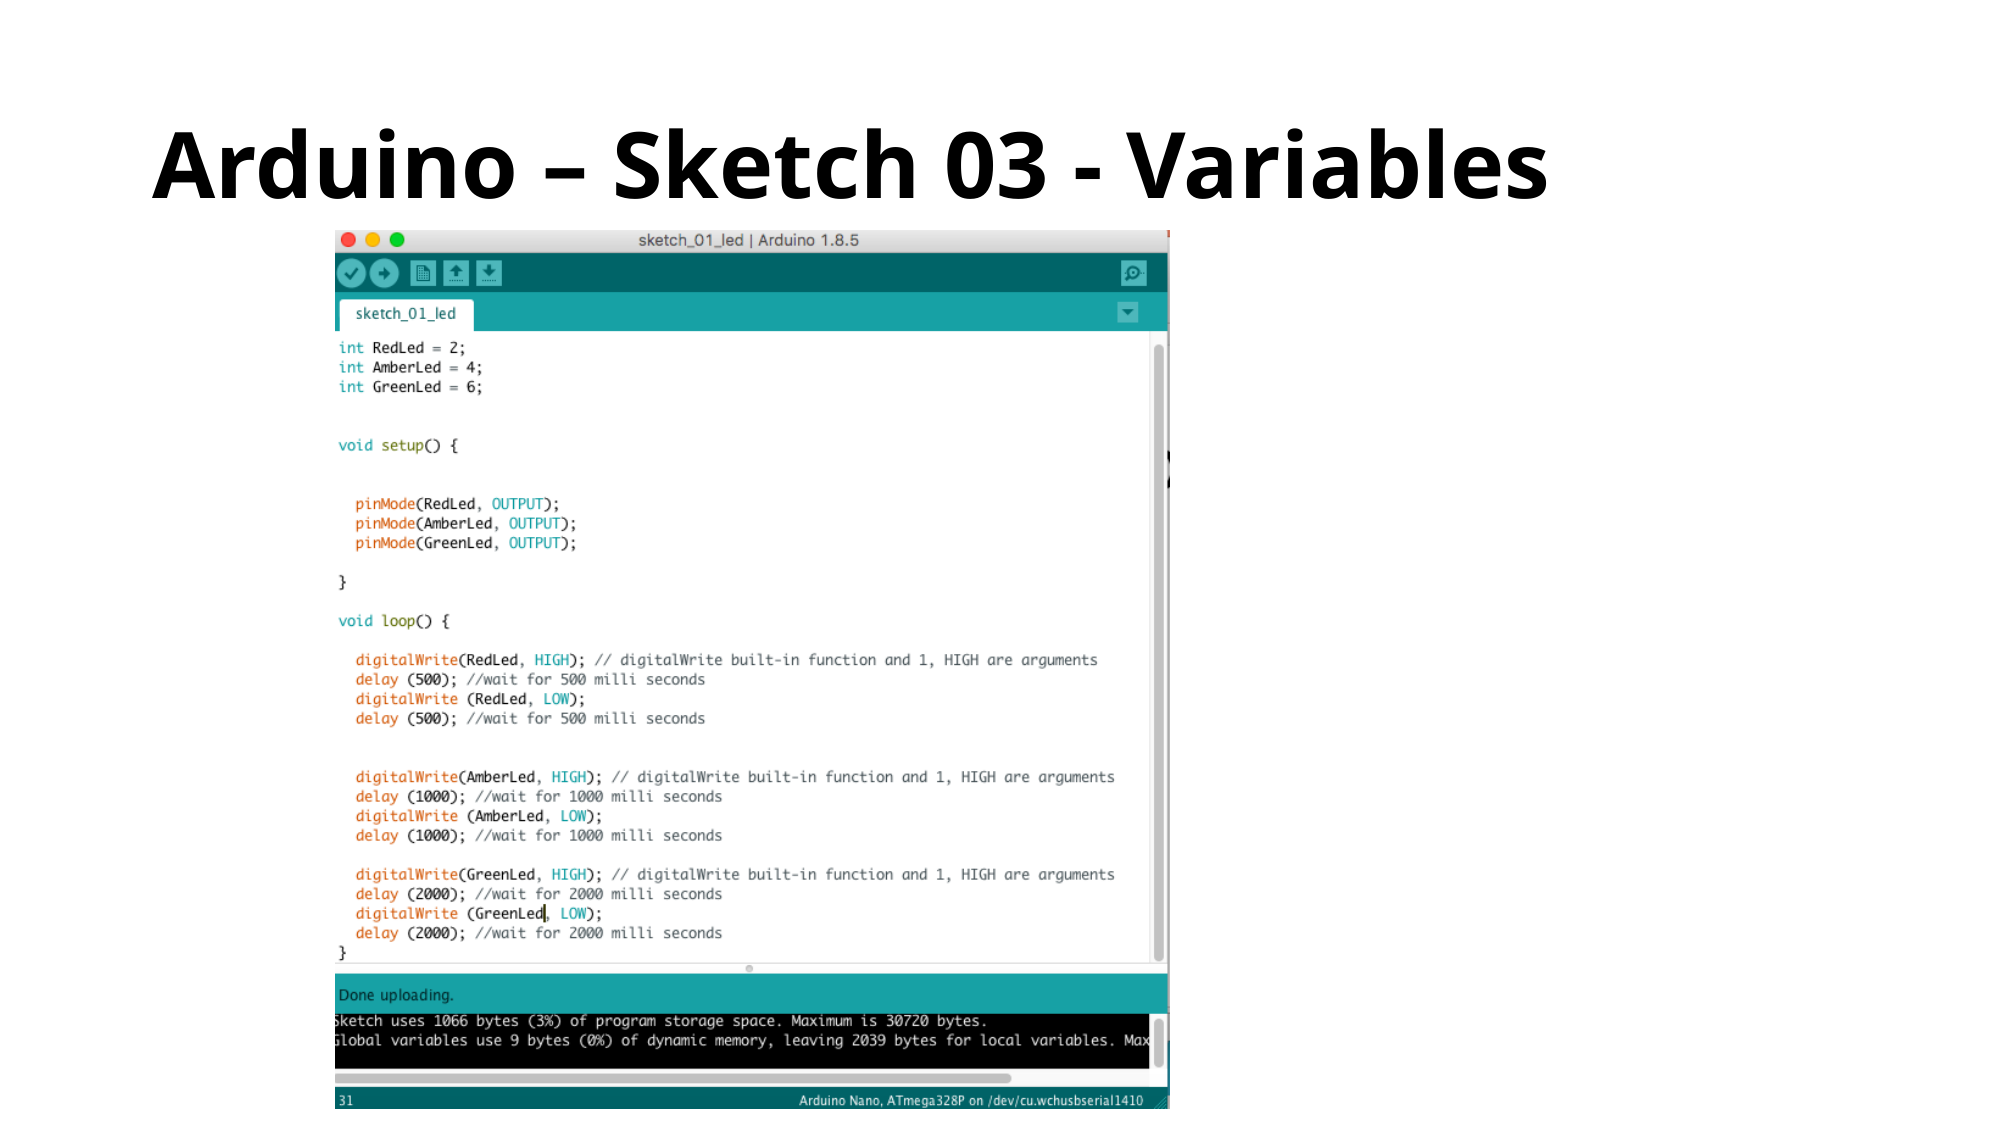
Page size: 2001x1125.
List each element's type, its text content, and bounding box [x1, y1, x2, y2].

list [335, 230, 1170, 1109]
title Arduino – Sketch 03 - Variables [137, 59, 1863, 278]
